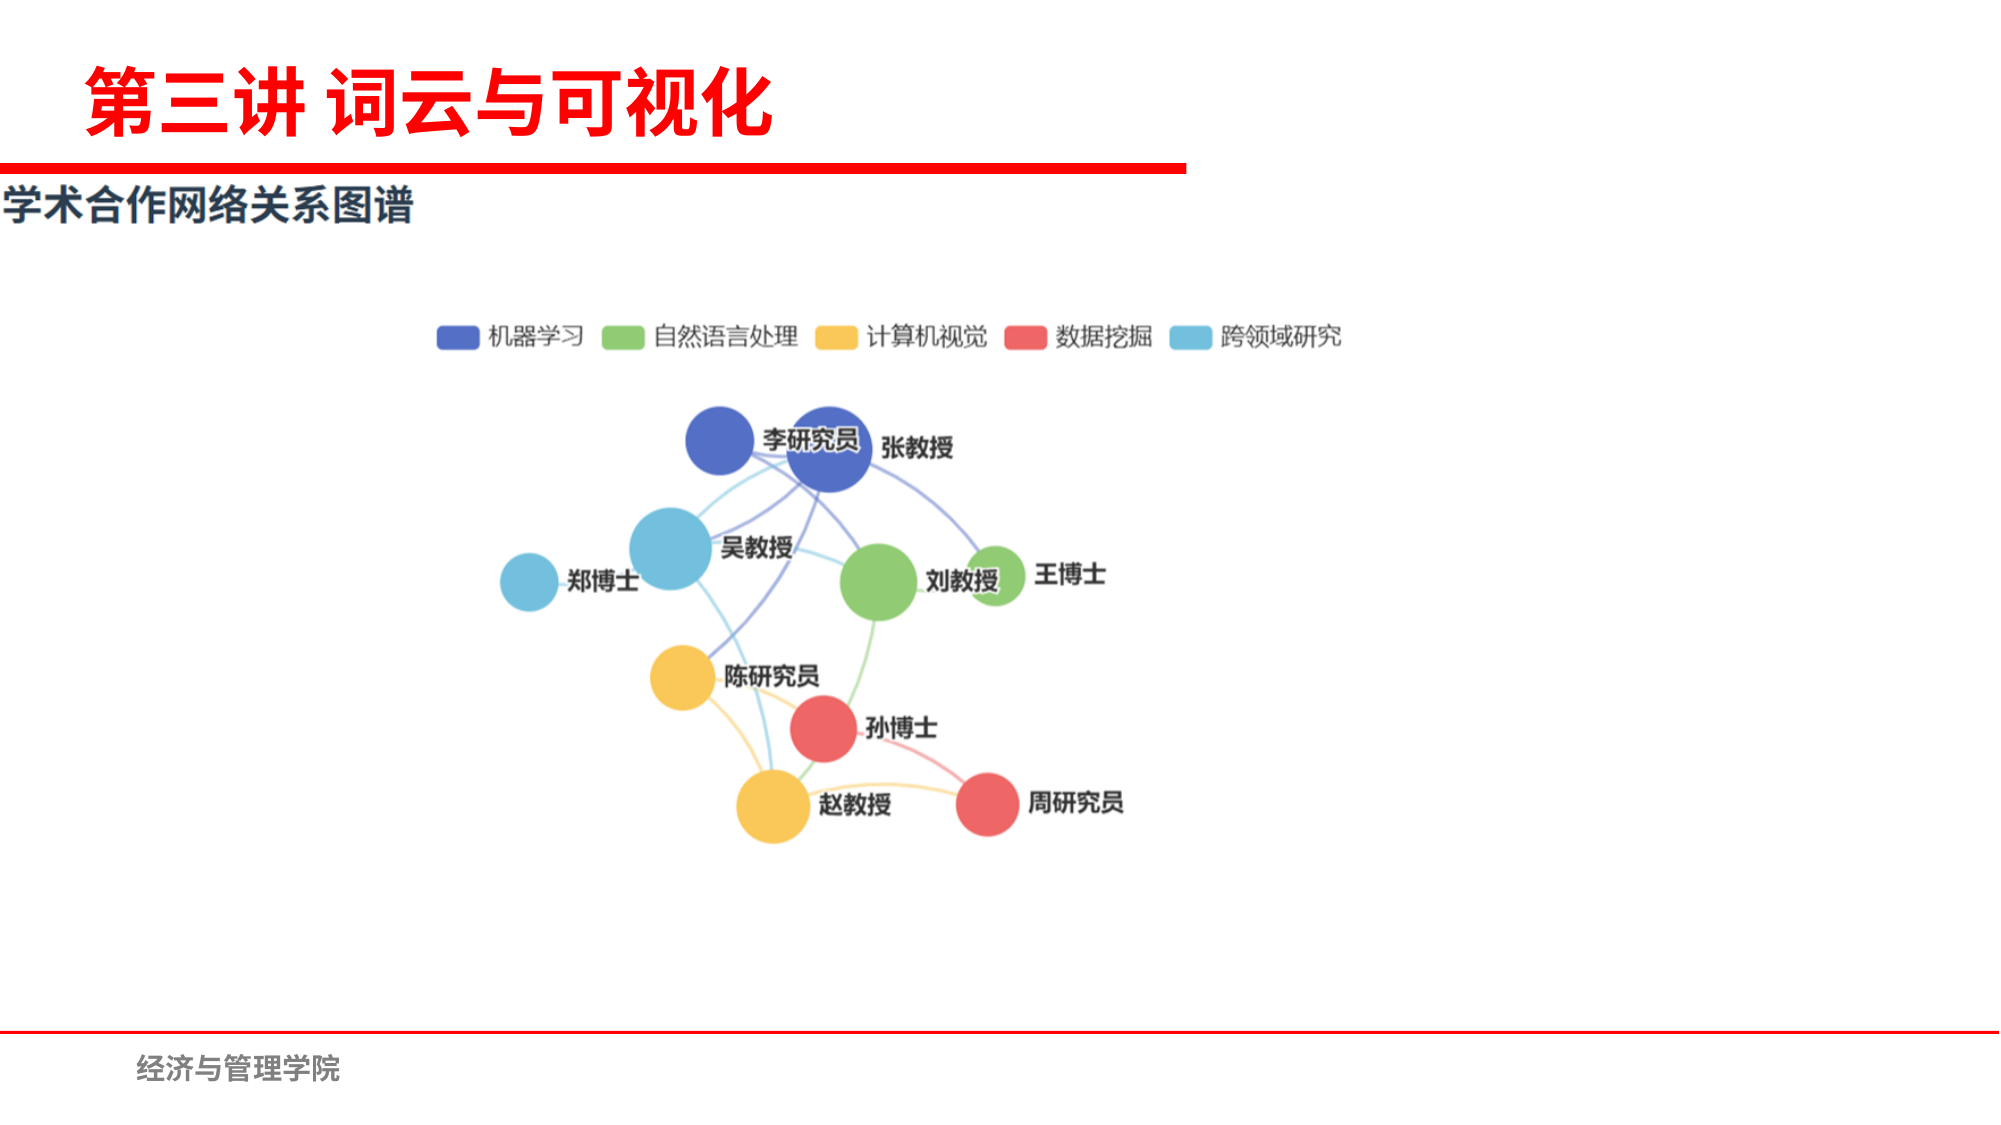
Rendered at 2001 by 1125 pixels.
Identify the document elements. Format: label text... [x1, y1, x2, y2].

picture [0, 174, 1384, 1020]
text_box 第三讲 词云与可视化 [82, 43, 963, 154]
